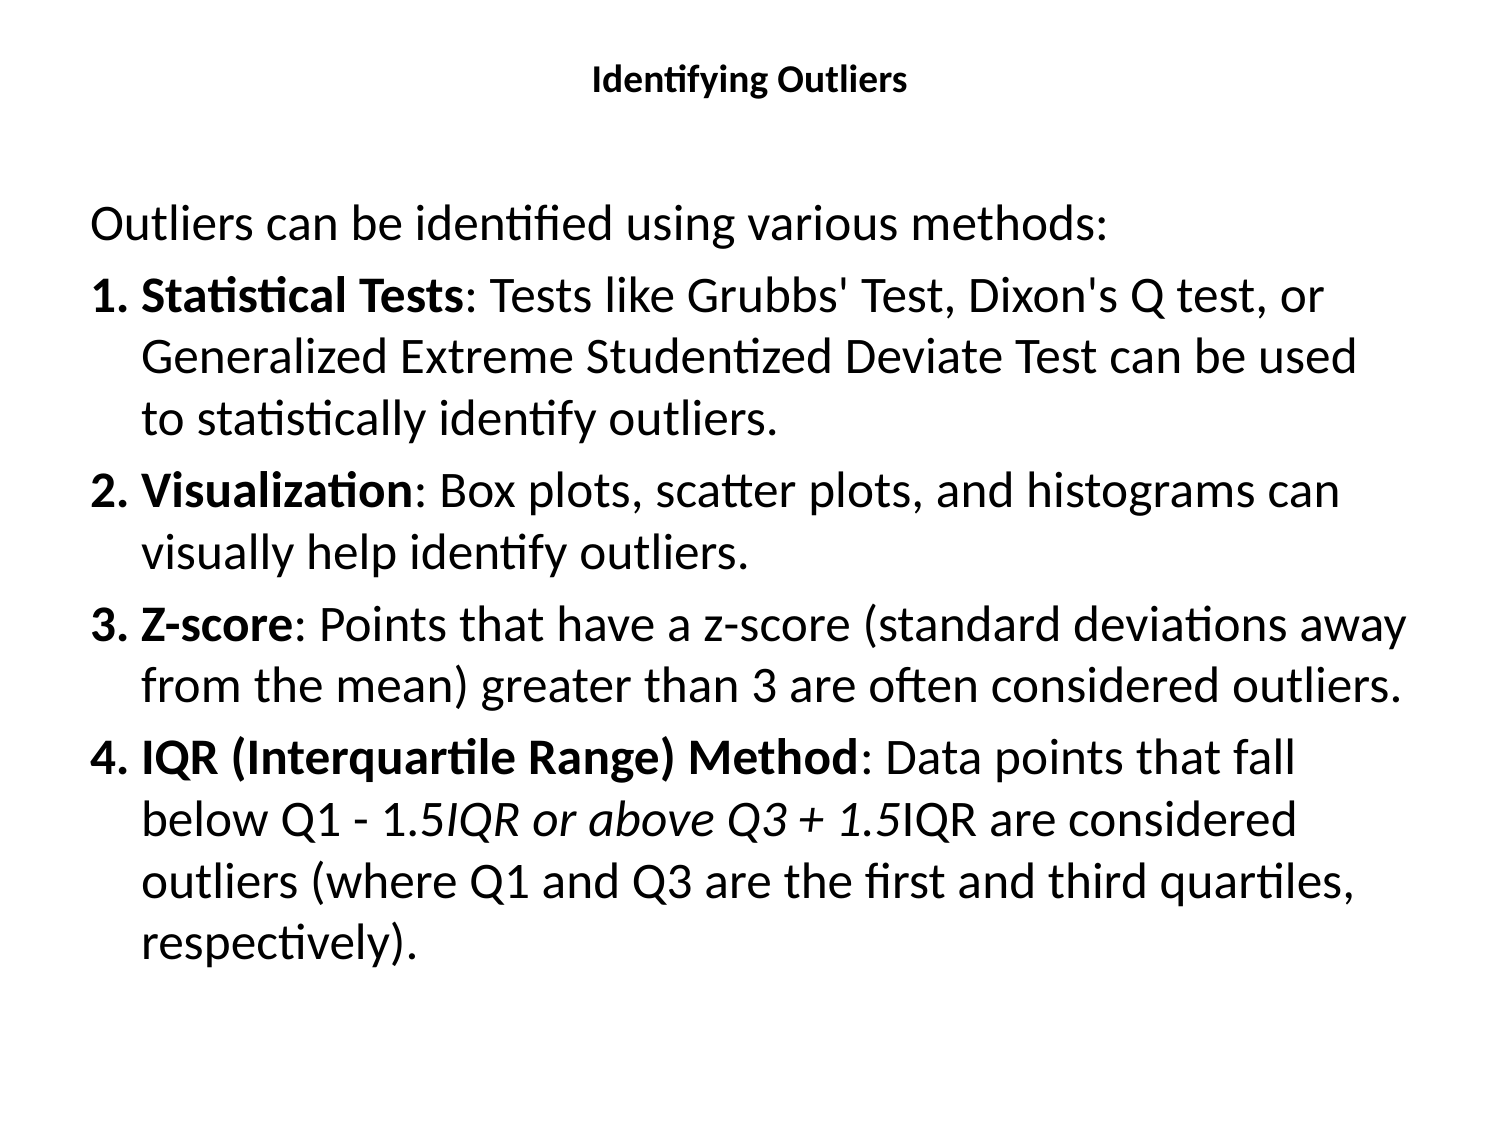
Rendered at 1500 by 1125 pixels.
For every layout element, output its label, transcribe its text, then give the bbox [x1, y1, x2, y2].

list Outliers can be identified using various methods: Statistical Tests: Tests like Grubbs' Test, Dixon's Q test, or Generalized Extreme Studentized Deviate Test can be used to statistically identify outliers. Visualization: Box plots, scatter plots, and histograms can visually help identify outliers. Z-score: Points that have a z-score (standard deviations away from the mean) greater than 3 are often considered outliers. IQR (Interquartile Range) Method: Data points that fall below Q1 - 1.5IQR or above Q3 + 1.5IQR are considered outliers (where Q1 and Q3 are the first and third quartiles, respectively). [75, 181, 1425, 1005]
title Identifying Outliers [75, 45, 1425, 157]
